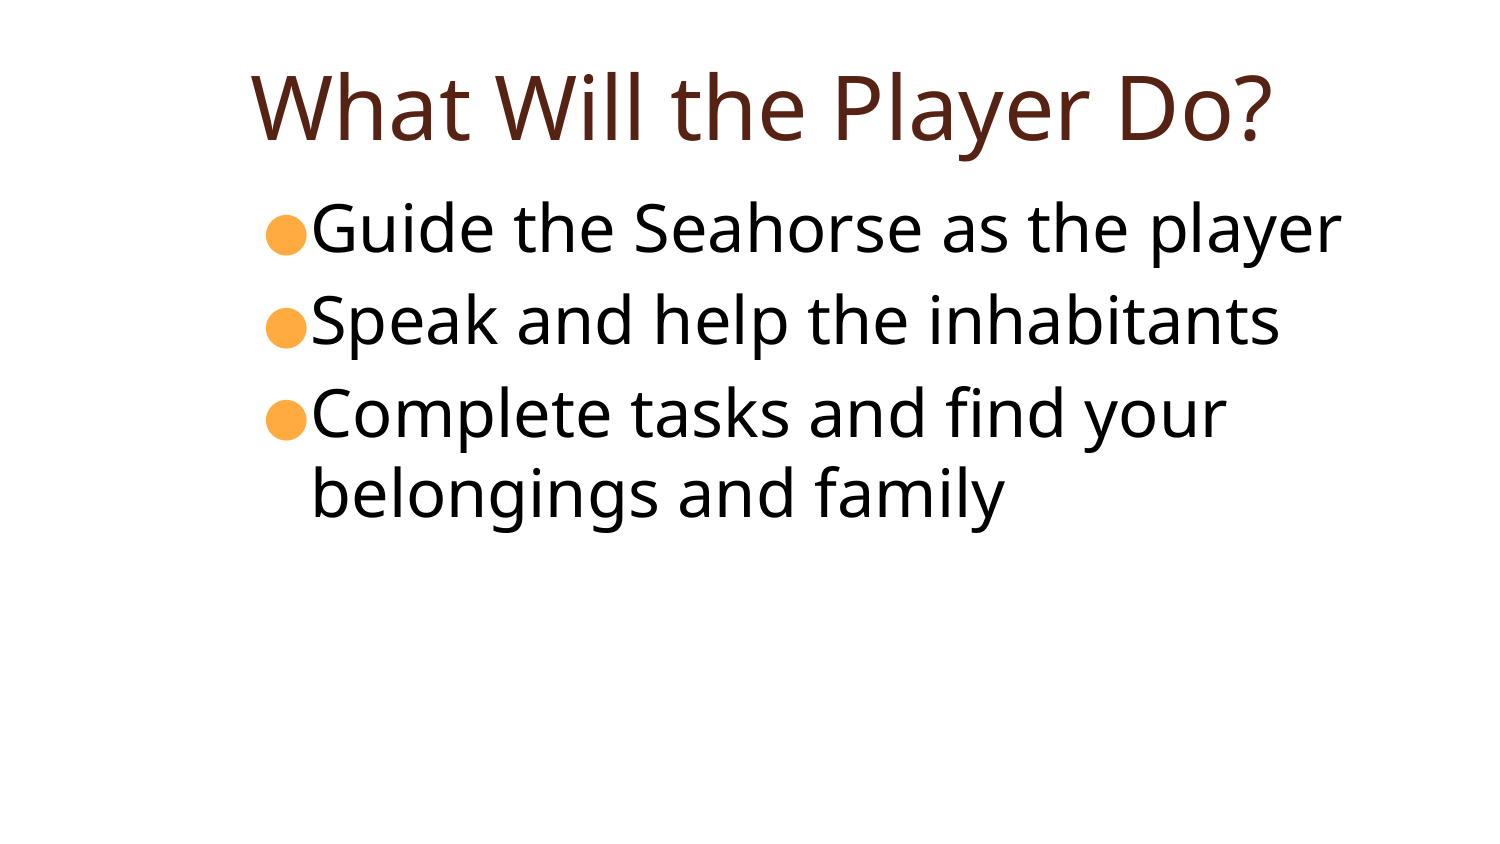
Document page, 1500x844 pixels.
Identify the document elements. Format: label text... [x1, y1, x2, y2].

list Guide the Seahorse as the player Speak and help the inhabitants Complete tasks and find your belongings and family [235, 178, 1466, 769]
title What Will the Player Do? [235, 33, 1466, 175]
